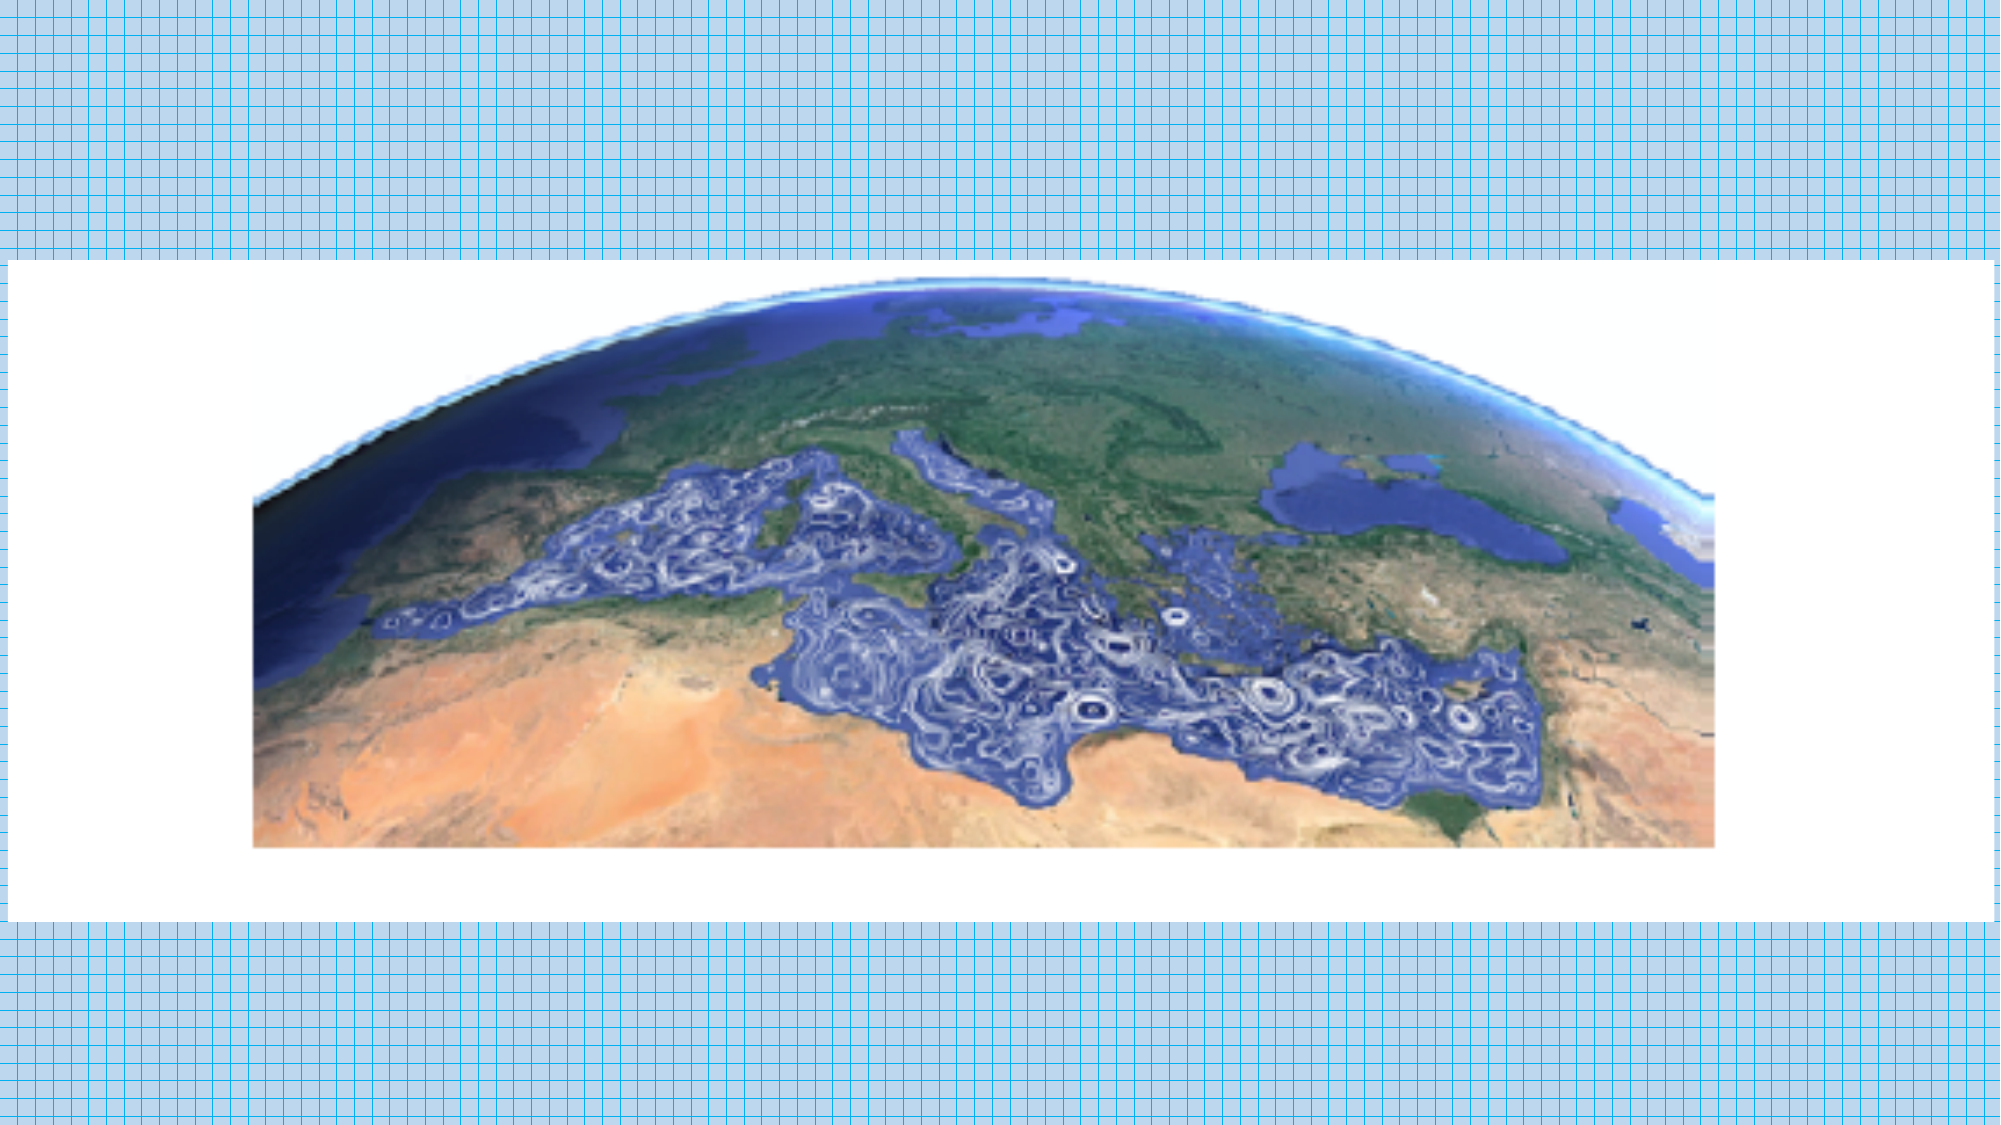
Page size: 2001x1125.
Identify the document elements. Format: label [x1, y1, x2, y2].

picture [7, 260, 1995, 922]
